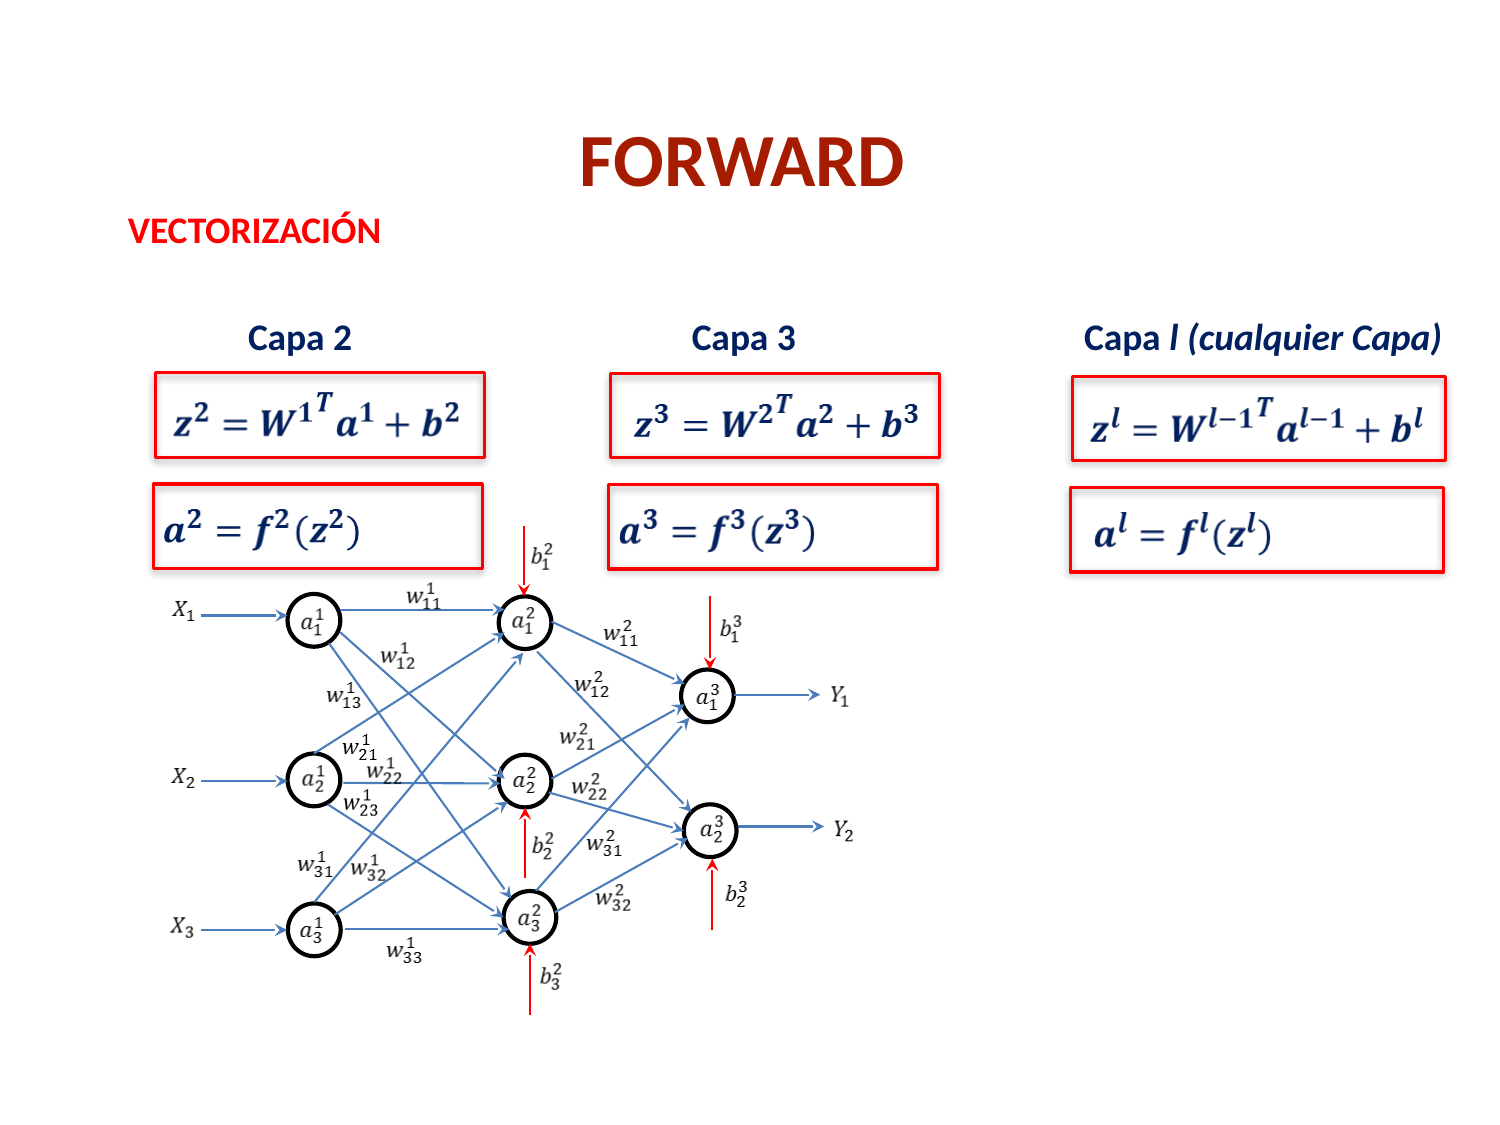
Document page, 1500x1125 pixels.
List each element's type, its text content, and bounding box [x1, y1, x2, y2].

text_box Capa 3 [676, 305, 813, 367]
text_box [152, 372, 485, 458]
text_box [1069, 376, 1446, 462]
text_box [152, 483, 483, 569]
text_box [152, 525, 876, 1015]
title FORWARD [70, 58, 1416, 255]
text_box Capa 2 [233, 305, 369, 367]
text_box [608, 484, 939, 570]
text_box VECTORIZACIÓN [112, 198, 413, 259]
text_box Capa l (cualquier Capa) [1069, 305, 1462, 367]
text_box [607, 373, 946, 459]
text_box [1069, 487, 1444, 573]
